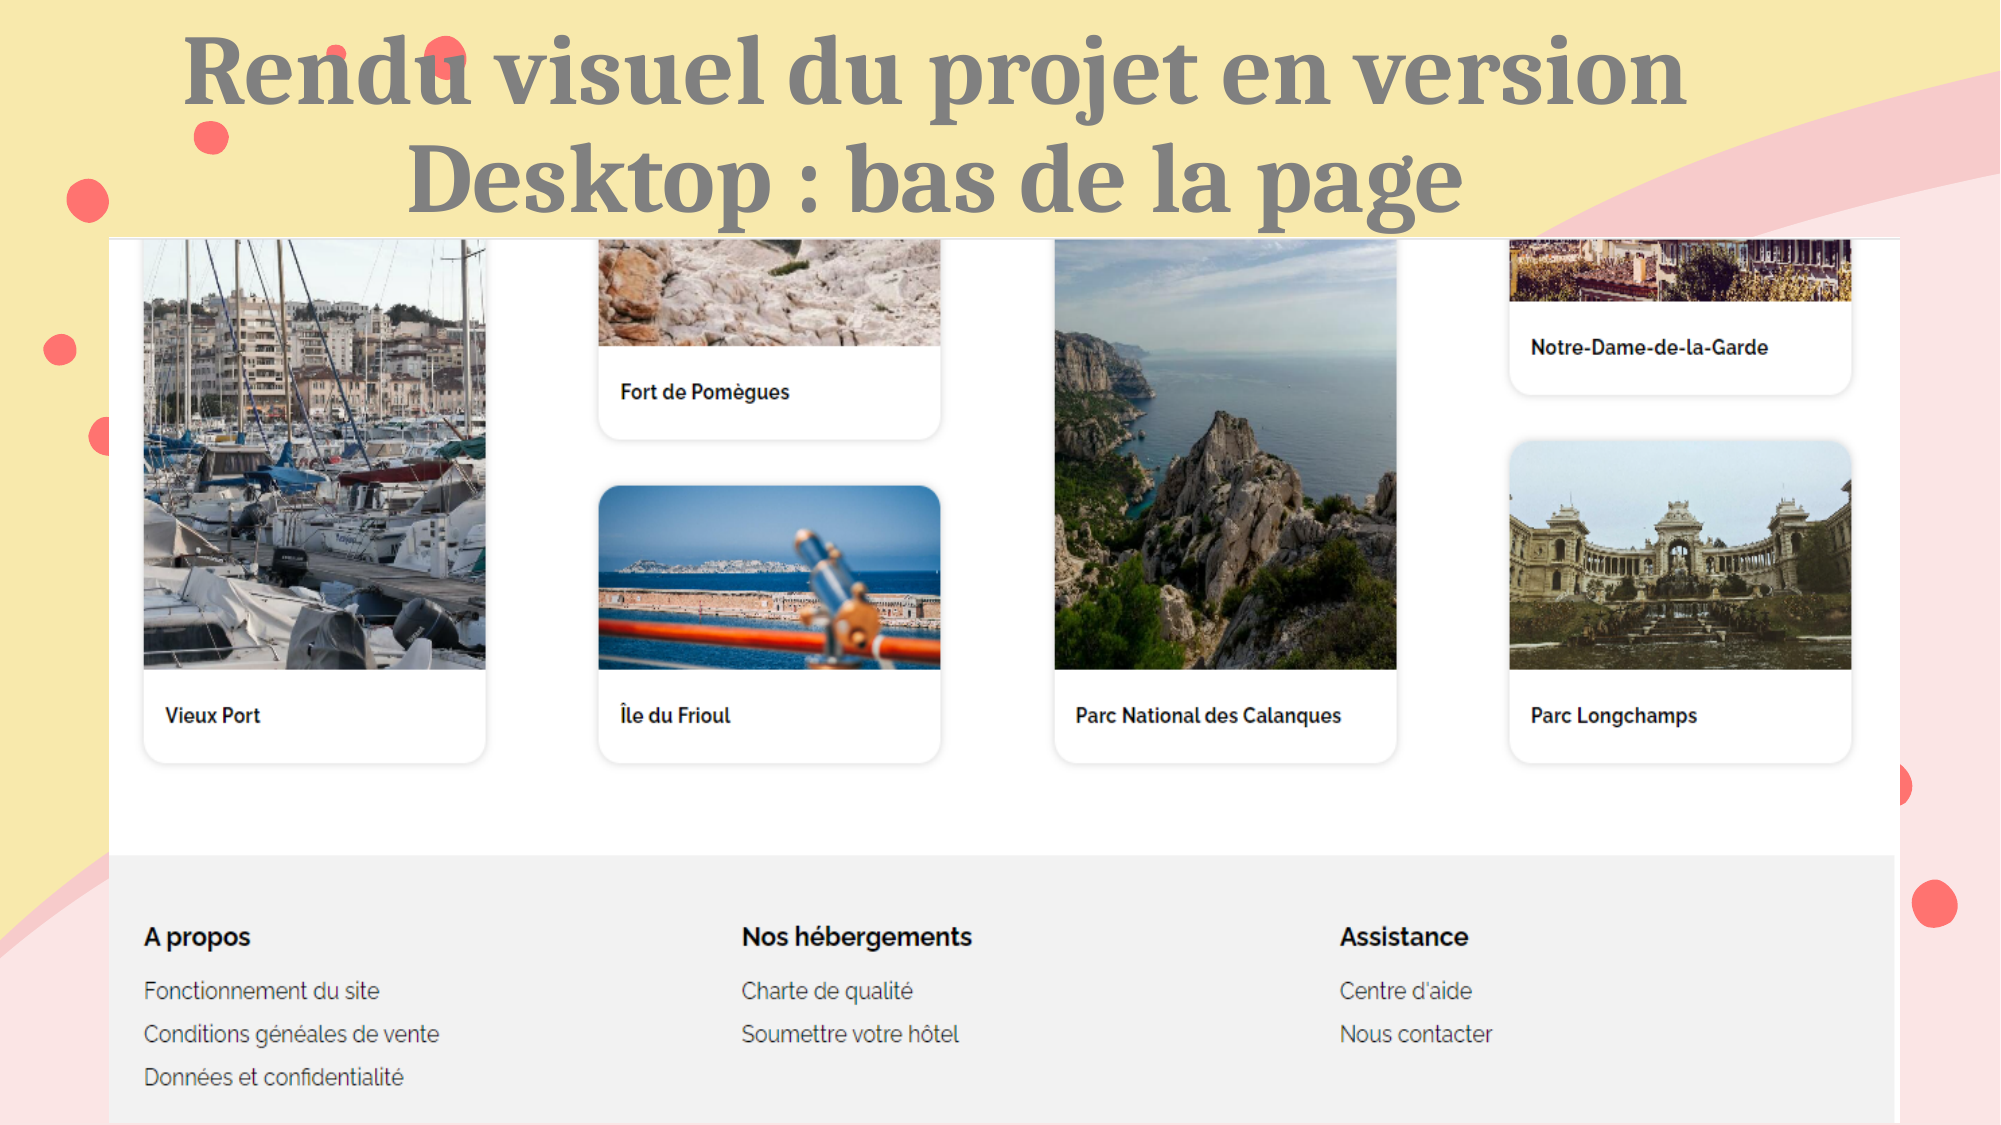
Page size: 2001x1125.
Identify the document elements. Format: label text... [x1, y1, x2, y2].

picture [109, 237, 1900, 1123]
title Rendu visuel du projet en version Desktop : bas de la page [74, 15, 1799, 237]
